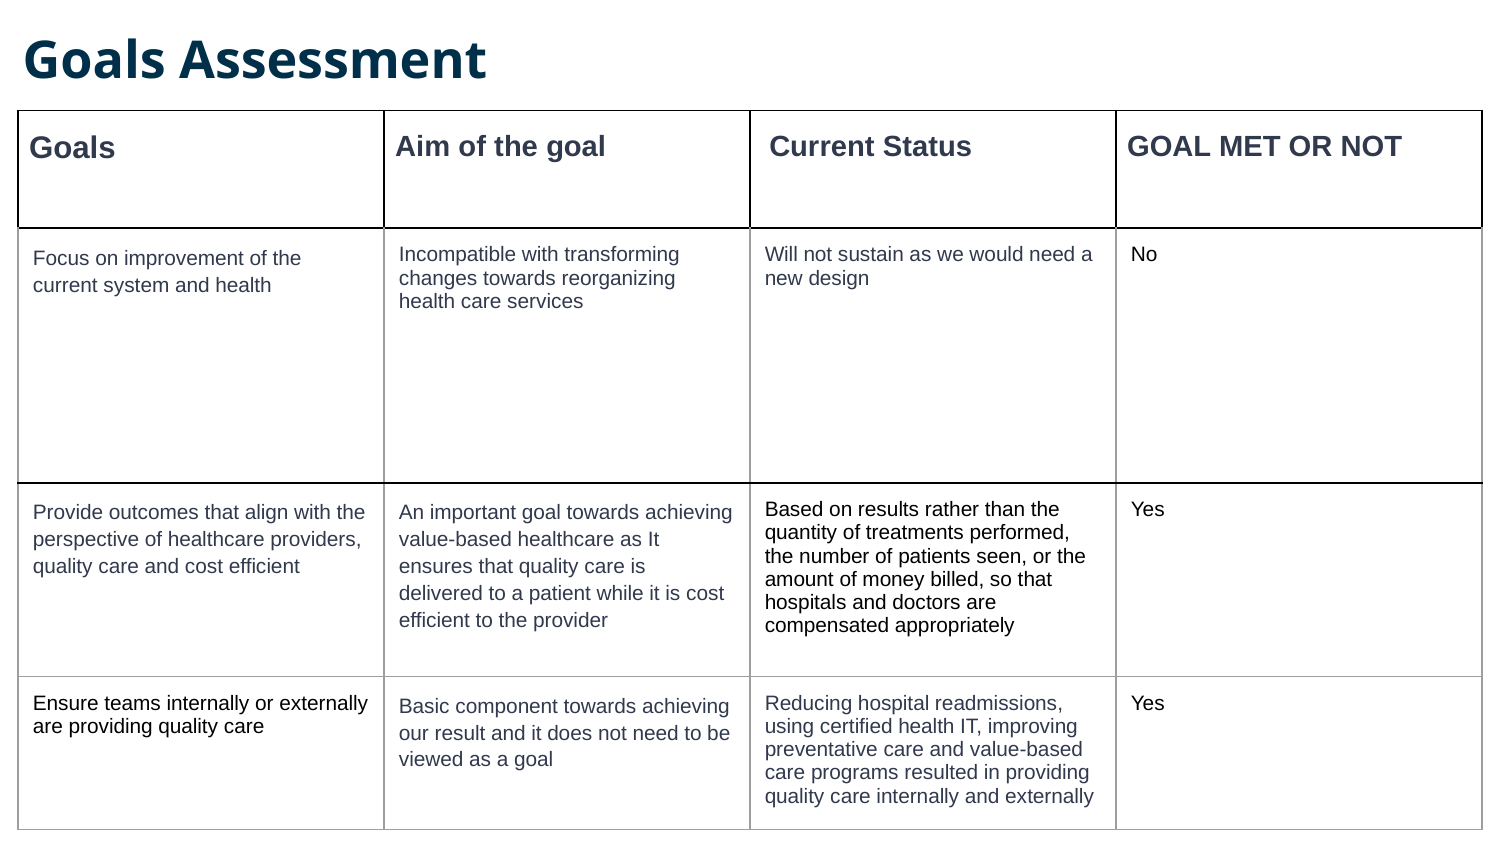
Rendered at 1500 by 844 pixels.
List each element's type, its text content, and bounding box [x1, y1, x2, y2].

table_cell Based on results rather than the quantity of treatments performed, the number of patients seen, or the amount of money billed, so that hospitals and doctors are compensated appropriately [751, 484, 1115, 676]
table_cell Reducing hospital readmissions, using certified health IT, improving preventative care and value-based care programs resulted in providing quality care internally and externally [751, 677, 1115, 829]
table_header Goals [19, 111, 383, 227]
table_cell Basic component towards achieving our result and it does not need to be viewed as a goal [385, 677, 749, 829]
table_cell No [1117, 229, 1481, 482]
table_header GOAL MET OR NOT [1117, 111, 1481, 227]
table_header Current Status [751, 111, 1115, 227]
table_cell Focus on improvement of the current system and health [19, 229, 383, 482]
title Goals Assessment [7, 8, 1406, 111]
table_cell Yes [1117, 484, 1481, 676]
table_cell An important goal towards achieving value-based healthcare as It ensures that quality care is delivered to a patient while it is cost efficient to the provider [385, 484, 749, 676]
table_cell Incompatible with transforming changes towards reorganizing health care services [385, 229, 749, 482]
table_cell Yes [1117, 677, 1481, 829]
table_header Aim of the goal [385, 111, 749, 227]
table_cell Will not sustain as we would need a new design [751, 229, 1115, 482]
table_cell Provide outcomes that align with the perspective of healthcare providers, quality care and cost efficient [19, 484, 383, 676]
table_cell Ensure teams internally or externally are providing quality care [19, 677, 383, 829]
